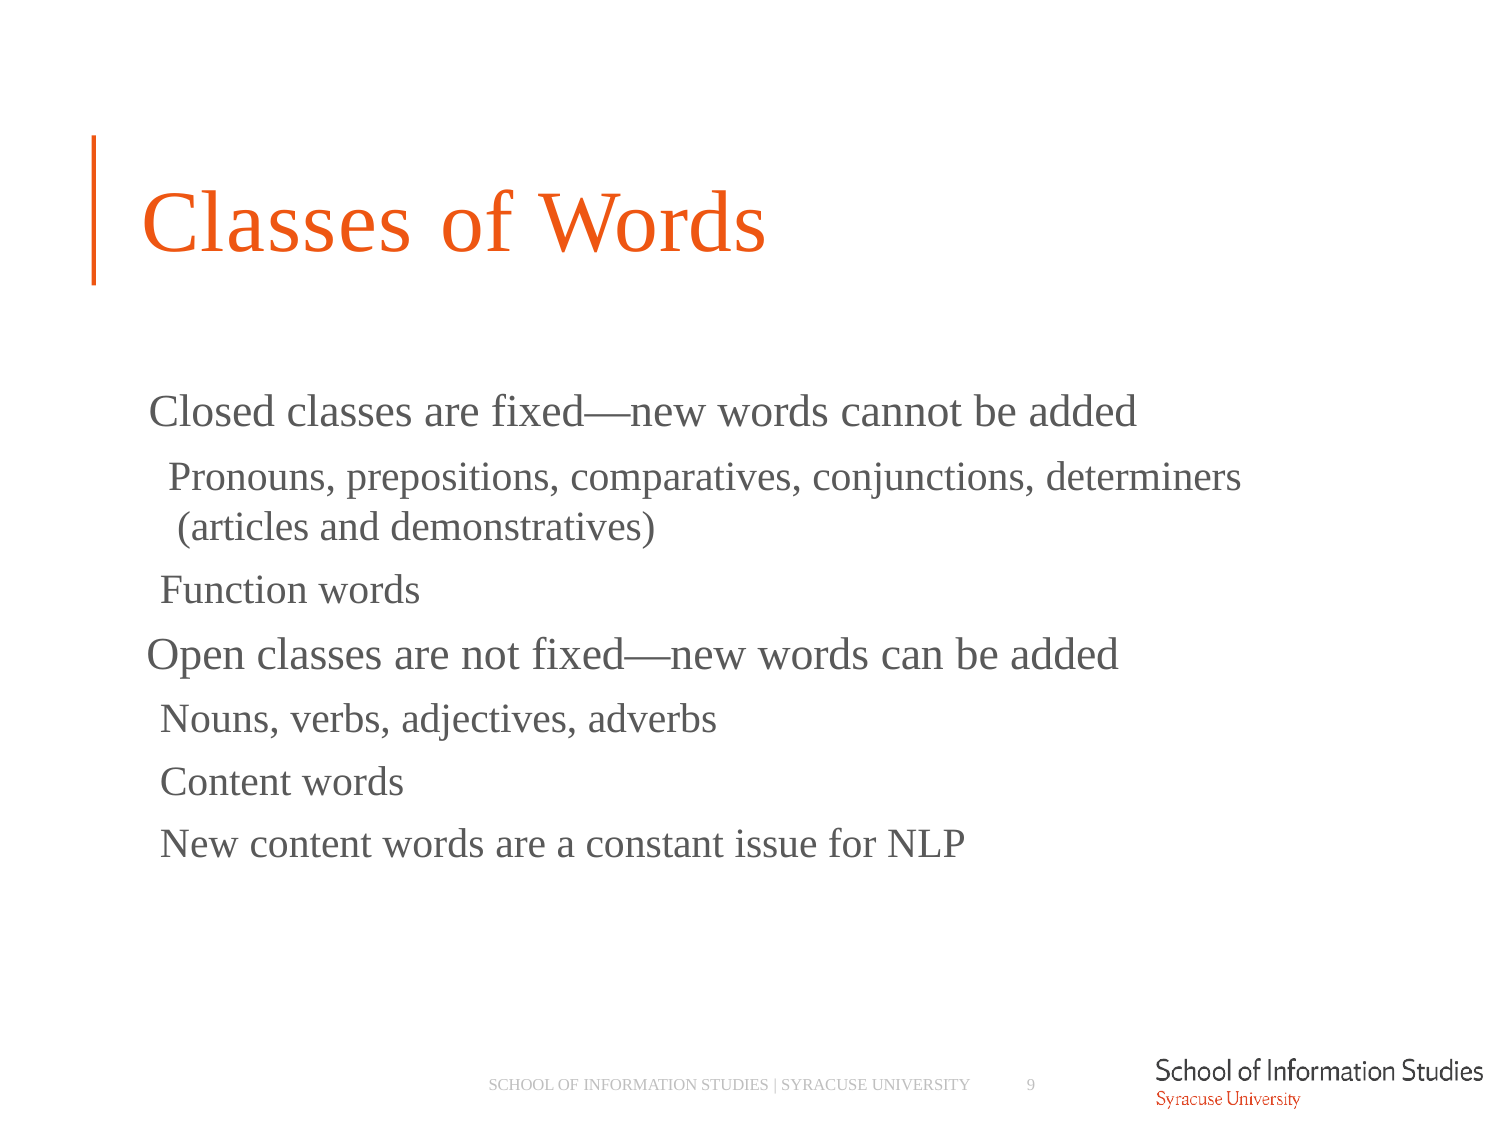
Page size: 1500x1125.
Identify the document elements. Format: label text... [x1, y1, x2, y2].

picture [1156, 1058, 1483, 1109]
footer SCHOOL OF INFORMATION STUDIES | SYRACUSE UNIVERSITY [486, 1073, 979, 1125]
text_box Closed classes are fixed—new words cannot be added ­ Pronouns, prepositions, comparatives, conjunctions, determiners (articles and demonstratives) ­ Function words Open classes are not fixed—new words can be added ­ Nouns, verbs, adjectives, adverbs ­ Content words ­ New content words are a constant issue for NLP [146, 363, 1254, 866]
text_box 9 [1020, 1073, 1050, 1094]
title Classes of Words [138, 162, 781, 353]
